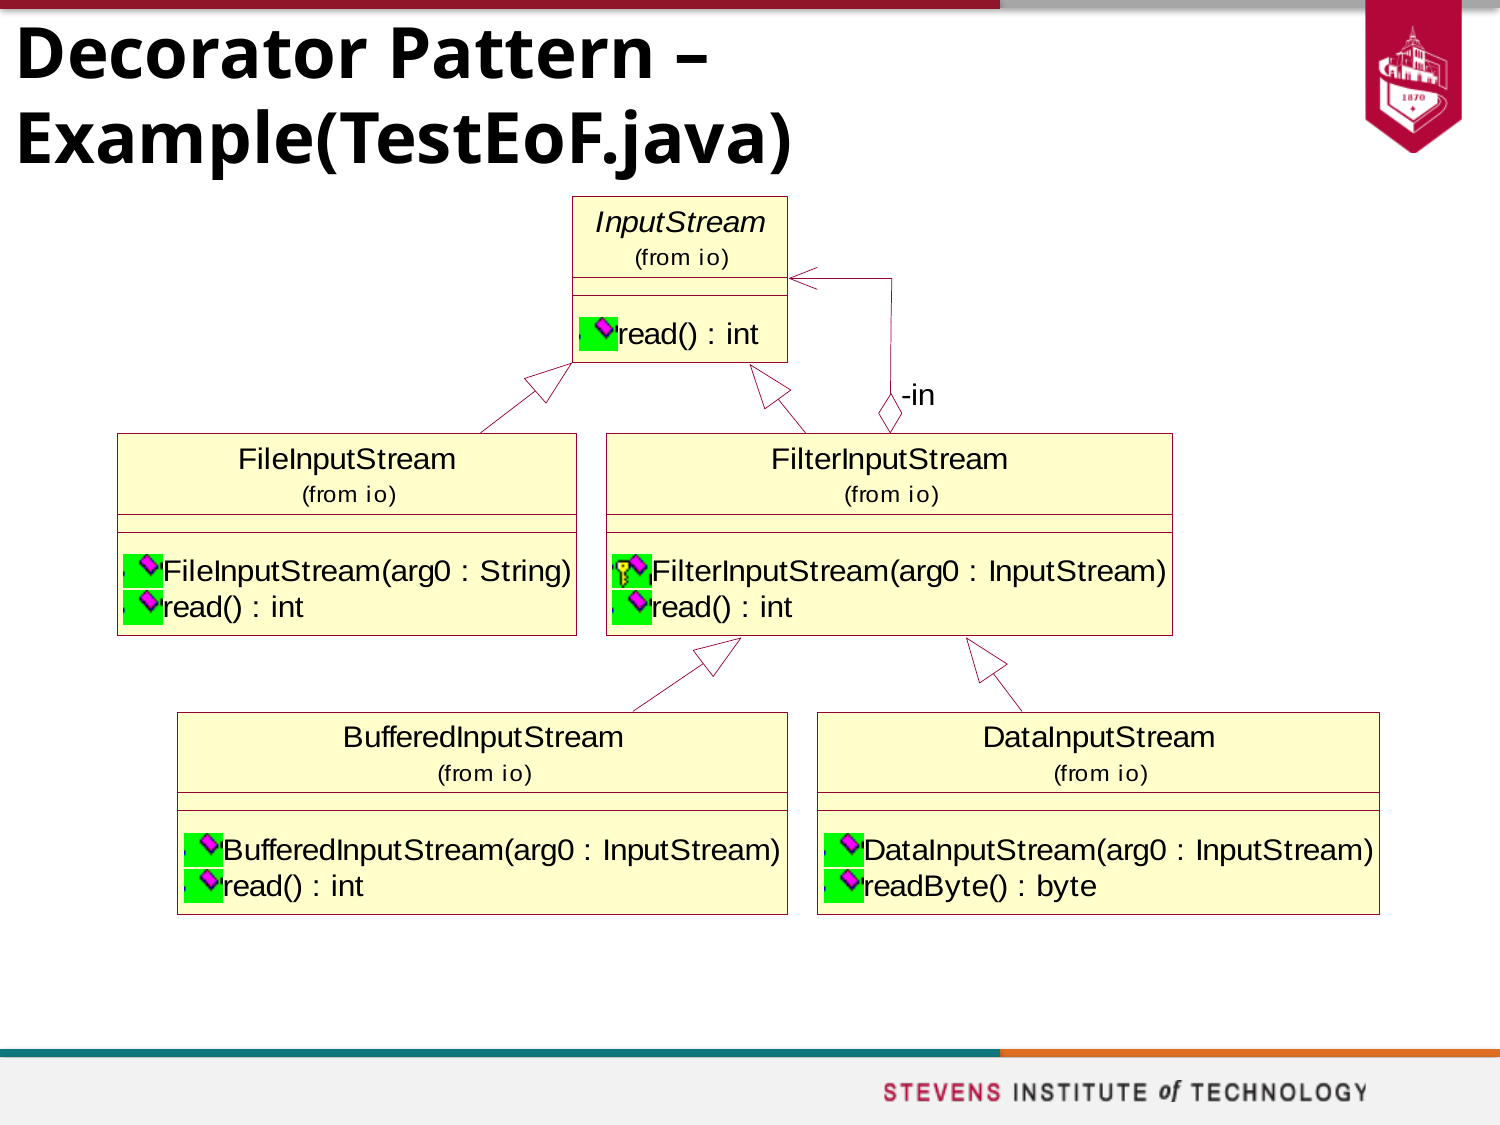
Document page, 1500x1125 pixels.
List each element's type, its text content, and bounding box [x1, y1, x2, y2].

title Decorator Pattern – Example(TestEoF.java) [0, 0, 1489, 118]
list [52, 160, 1448, 953]
